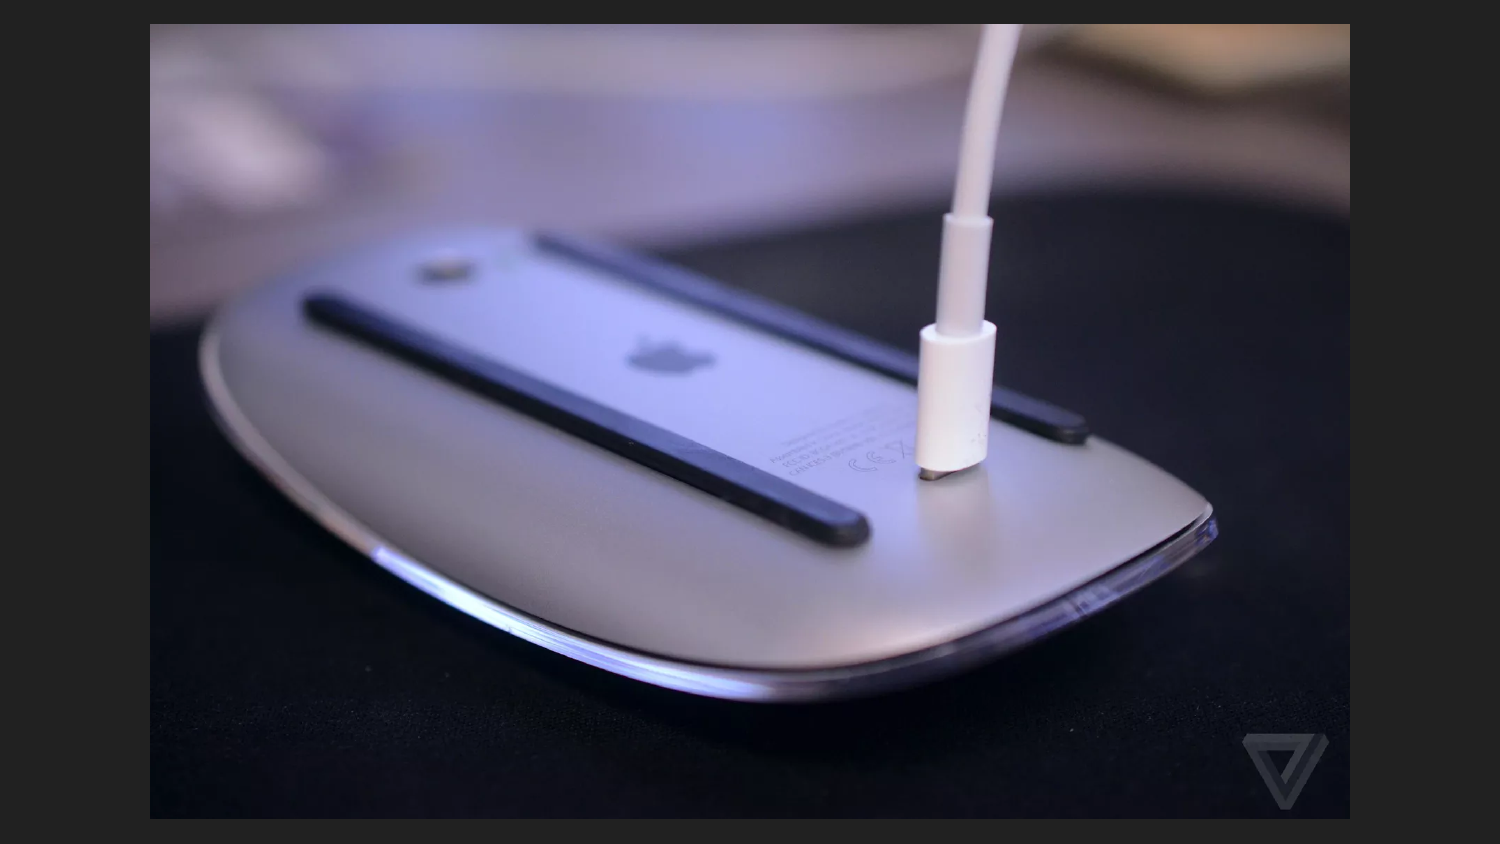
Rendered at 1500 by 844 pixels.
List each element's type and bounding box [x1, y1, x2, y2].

picture [150, 24, 1350, 819]
